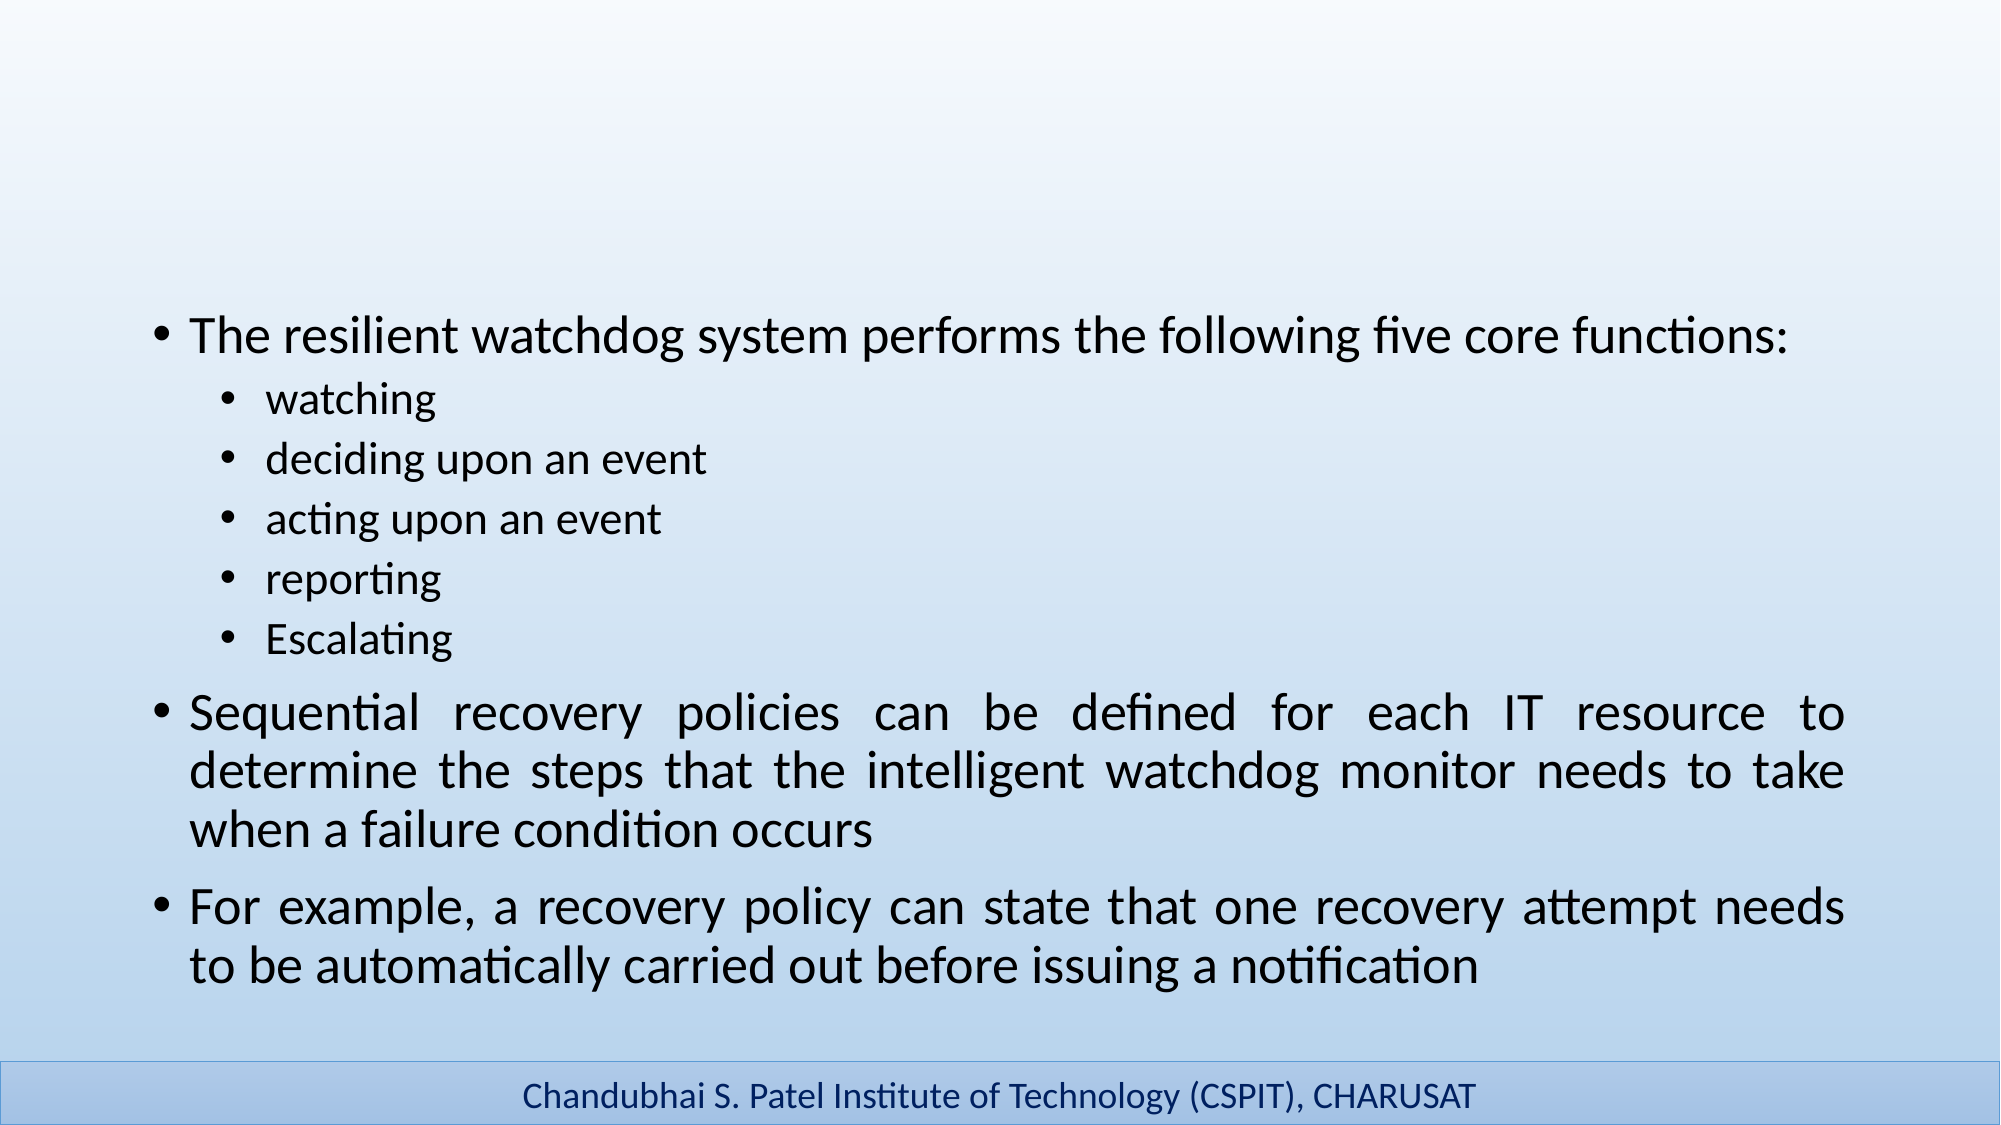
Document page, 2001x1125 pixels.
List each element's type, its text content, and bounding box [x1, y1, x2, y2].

list The resilient watchdog system performs the following five core functions: watching deciding upon an event acting upon an event reporting Escalating Sequential recovery policies can be defined for each IT resource to determine the steps that the intelligent watchdog monitor needs to take when a failure condition occurs For example, a recovery policy can state that one recovery attempt needs to be automatically carried out before issuing a notification [137, 299, 1863, 1014]
